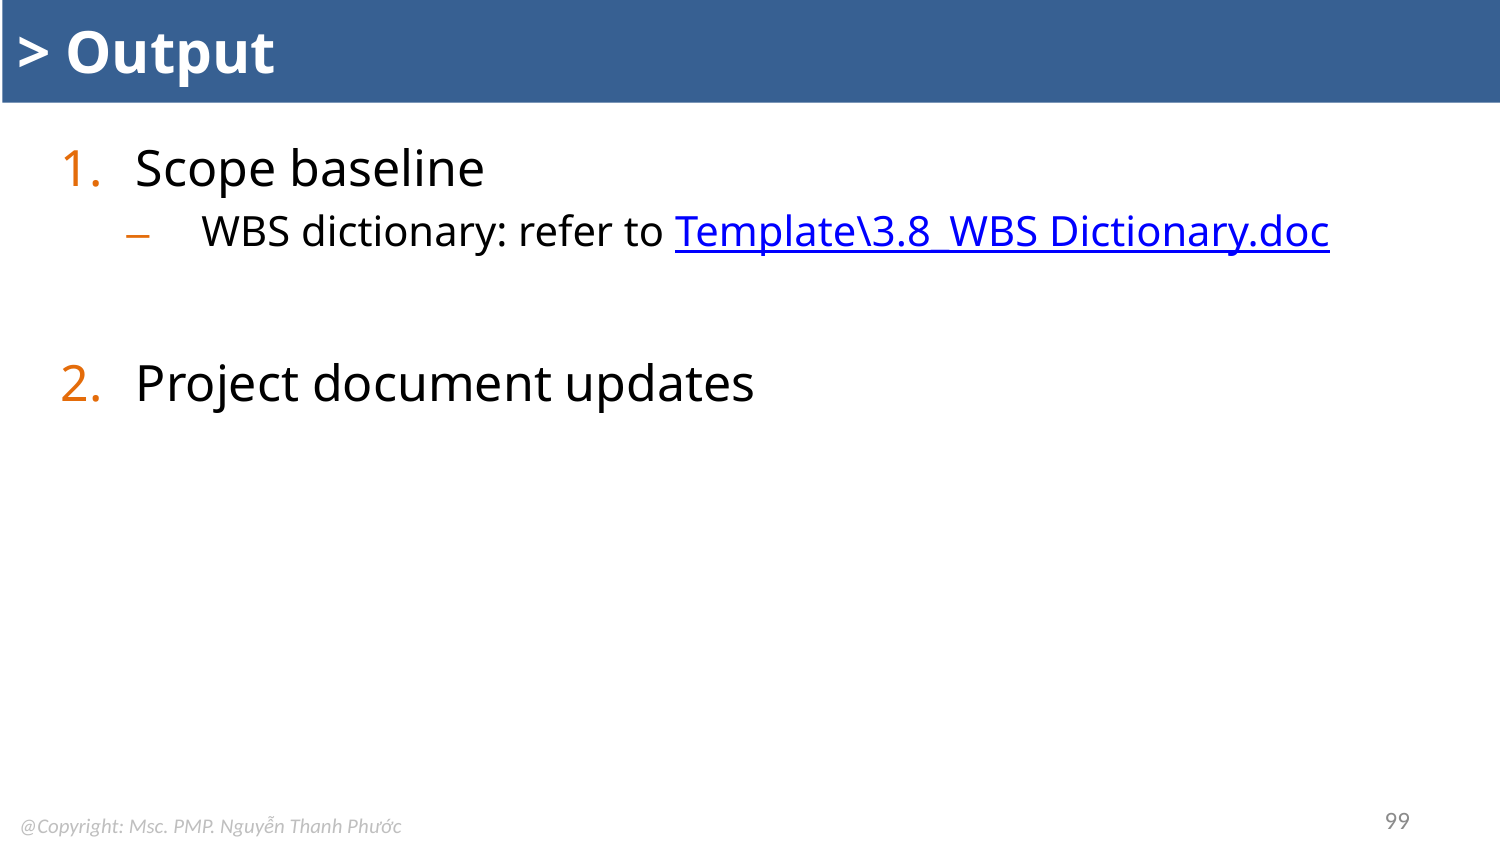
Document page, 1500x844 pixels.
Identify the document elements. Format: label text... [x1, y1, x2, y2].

title > Output [2, 0, 1500, 103]
slide_number 99 [1074, 806, 1425, 843]
list Scope baseline WBS dictionary: refer to Template\3.8_WBS Dictionary.doc Project document updates [45, 128, 1453, 806]
